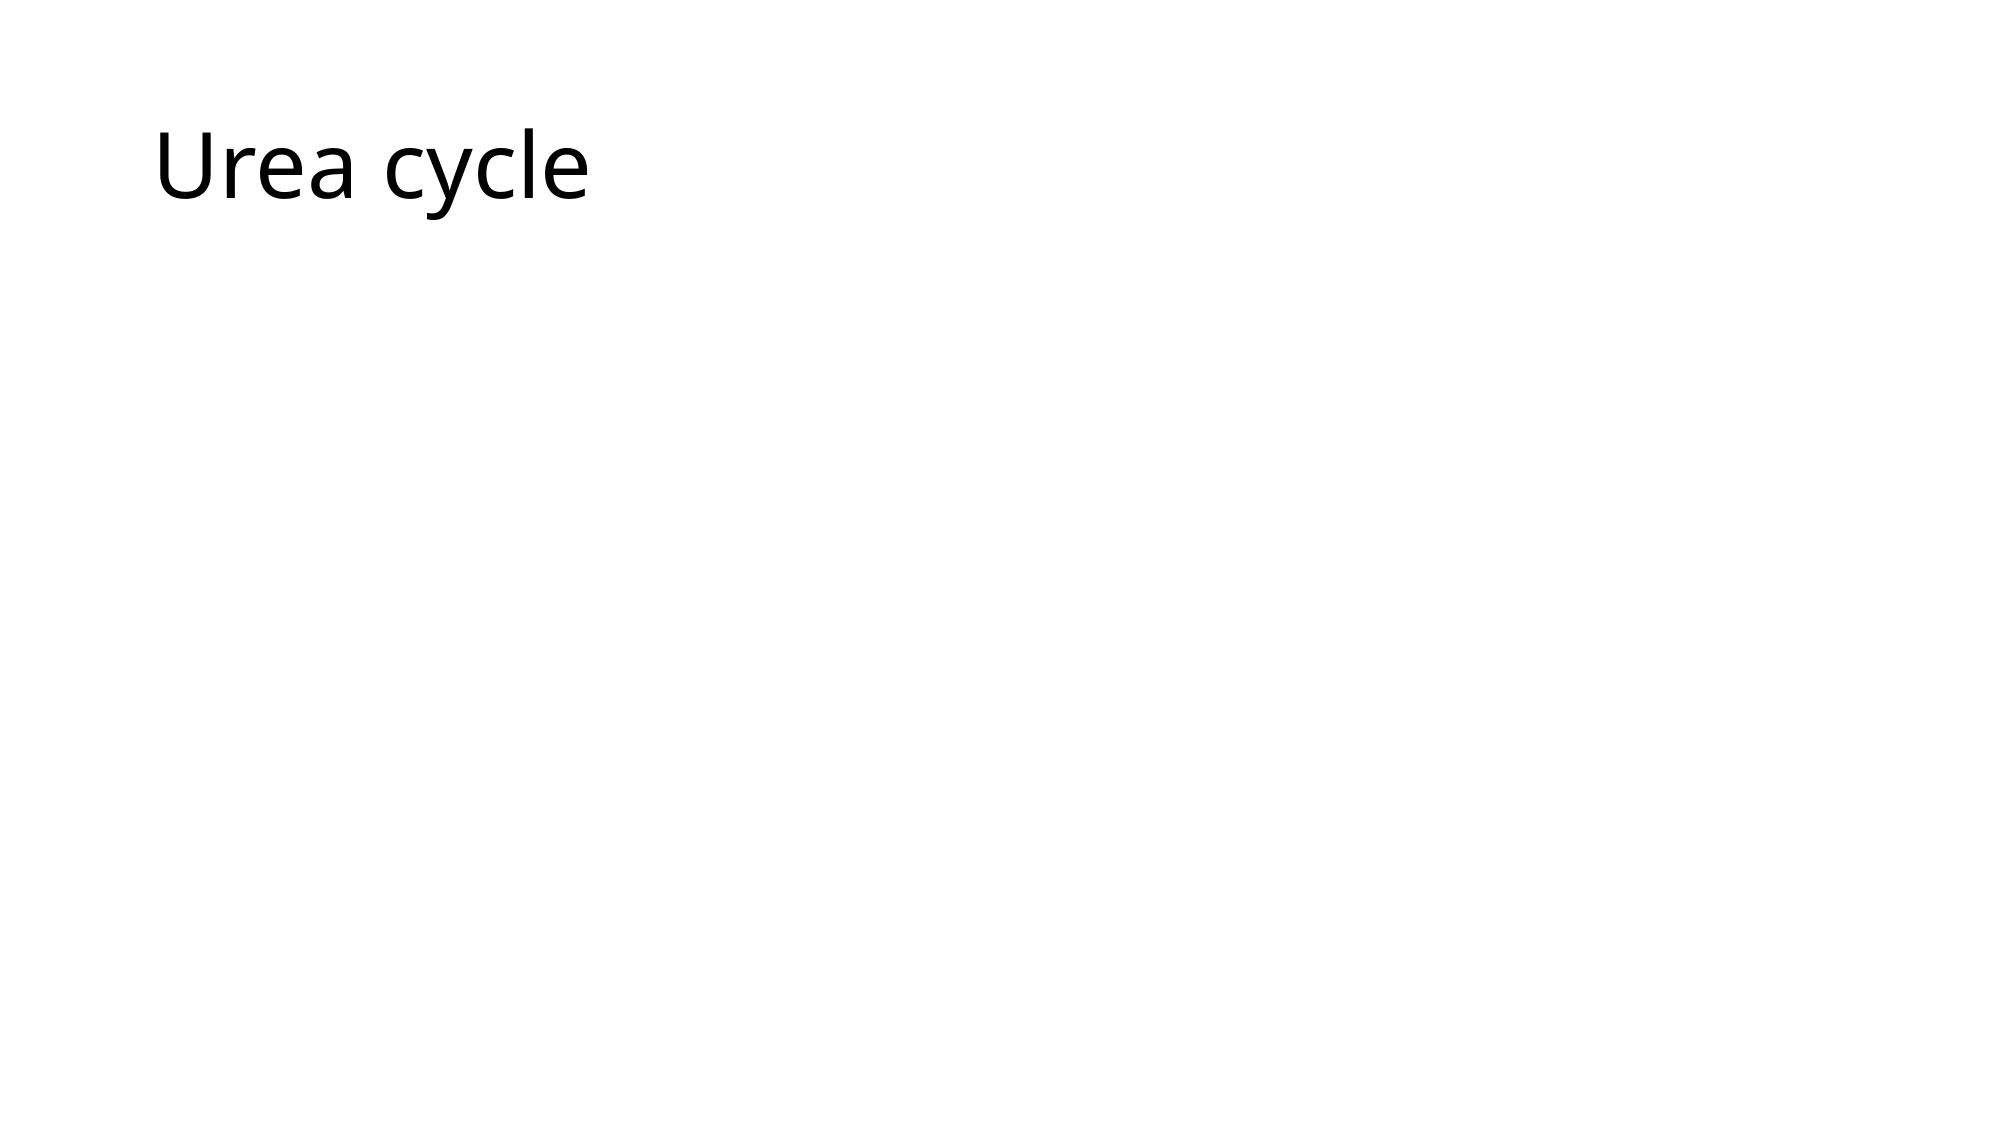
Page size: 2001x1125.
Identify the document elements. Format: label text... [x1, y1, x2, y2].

title Urea cycle [137, 59, 1863, 278]
